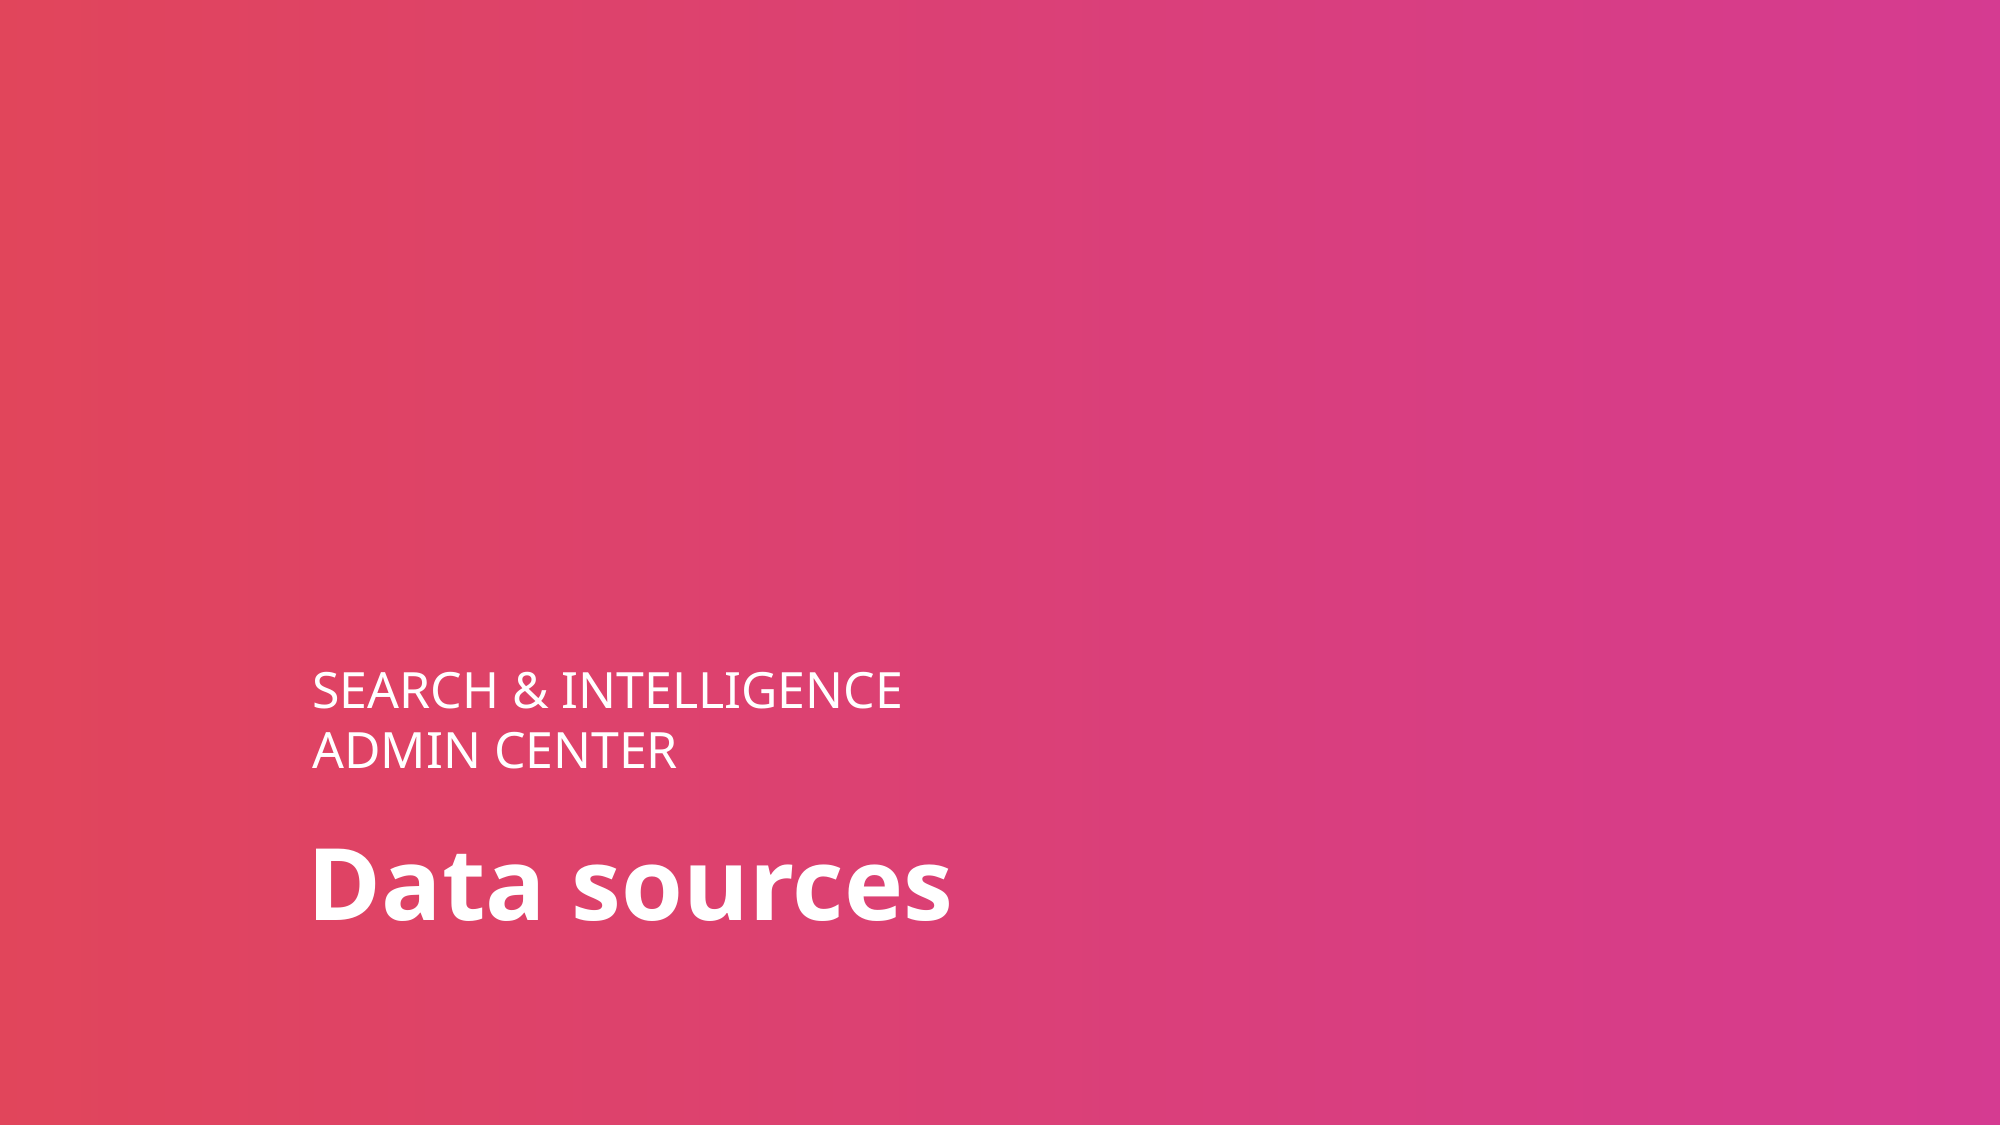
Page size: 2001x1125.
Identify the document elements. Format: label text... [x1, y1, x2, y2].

title Data sources [232, 726, 1630, 941]
list Search & Intelligence Admin Center [312, 658, 977, 726]
